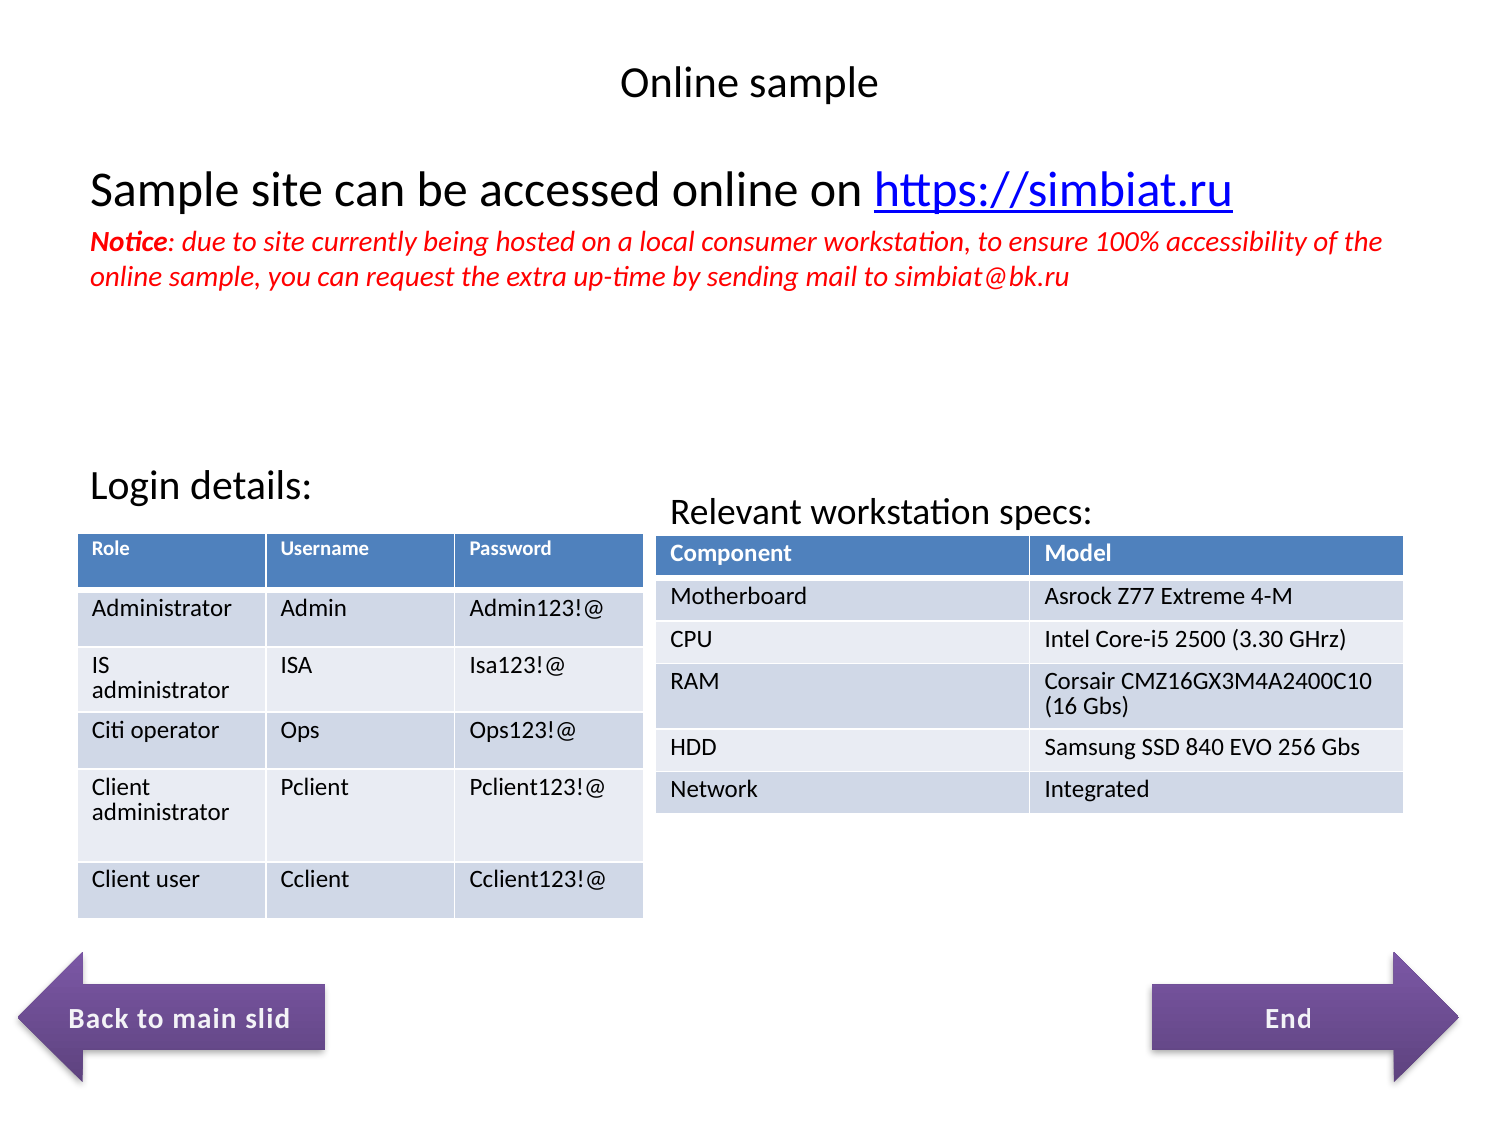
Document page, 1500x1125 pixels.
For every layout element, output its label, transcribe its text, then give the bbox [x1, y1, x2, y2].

table_cell Admin [267, 593, 454, 646]
table_cell Admin123!@ [455, 593, 643, 646]
text_box End [1151, 952, 1459, 1083]
table_header Component [656, 540, 1029, 575]
title Online sample [75, 45, 1425, 114]
table_cell Citi operator [78, 713, 265, 768]
table_cell IS administrator [78, 648, 265, 711]
table_cell Isa123!@ [455, 648, 643, 711]
table_header Role [78, 534, 265, 587]
table_cell RAM [656, 664, 1029, 728]
table_cell Integrated [1030, 772, 1403, 813]
table_cell Corsair CMZ16GX3M4A2400C10 (16 Gbs) [1030, 664, 1403, 728]
table_cell Intel Core-i5 2500 (3.30 GHrz) [1030, 622, 1403, 663]
table_cell Pclient [267, 770, 454, 861]
table_cell Ops123!@ [455, 713, 643, 768]
table_cell Administrator [78, 593, 265, 646]
table_cell Motherboard [656, 581, 1029, 620]
table_cell Asrock Z77 Extreme 4-M [1030, 581, 1403, 620]
table_cell HDD [656, 730, 1029, 771]
list Sample site can be accessed online on https://simbiat.ru Notice: due to site currently being hosted on a local consumer workstation, to ensure 100% accessibility of the online sample, you can request the extra up-time by sending mail to simbiat@bk.ru Login details: [75, 149, 1425, 1005]
table_header Model [1030, 536, 1403, 575]
table_header Password [455, 534, 643, 587]
table_cell Cclient [267, 863, 454, 918]
table_header Username [267, 534, 454, 587]
table_cell Ops [267, 713, 454, 768]
table_cell Cclient123!@ [455, 863, 643, 918]
table_cell ISA [267, 648, 454, 711]
table_cell Samsung SSD 840 EVO 256 Gbs [1030, 730, 1403, 771]
text_box Back to main slide [17, 952, 325, 1083]
table_cell Client user [78, 863, 265, 918]
table_cell CPU [656, 622, 1029, 663]
table_cell Network [656, 772, 1029, 813]
table_cell Client administrator [78, 770, 265, 861]
text_box Relevant workstation specs: [655, 479, 1388, 540]
table_cell Pclient123!@ [455, 770, 643, 861]
